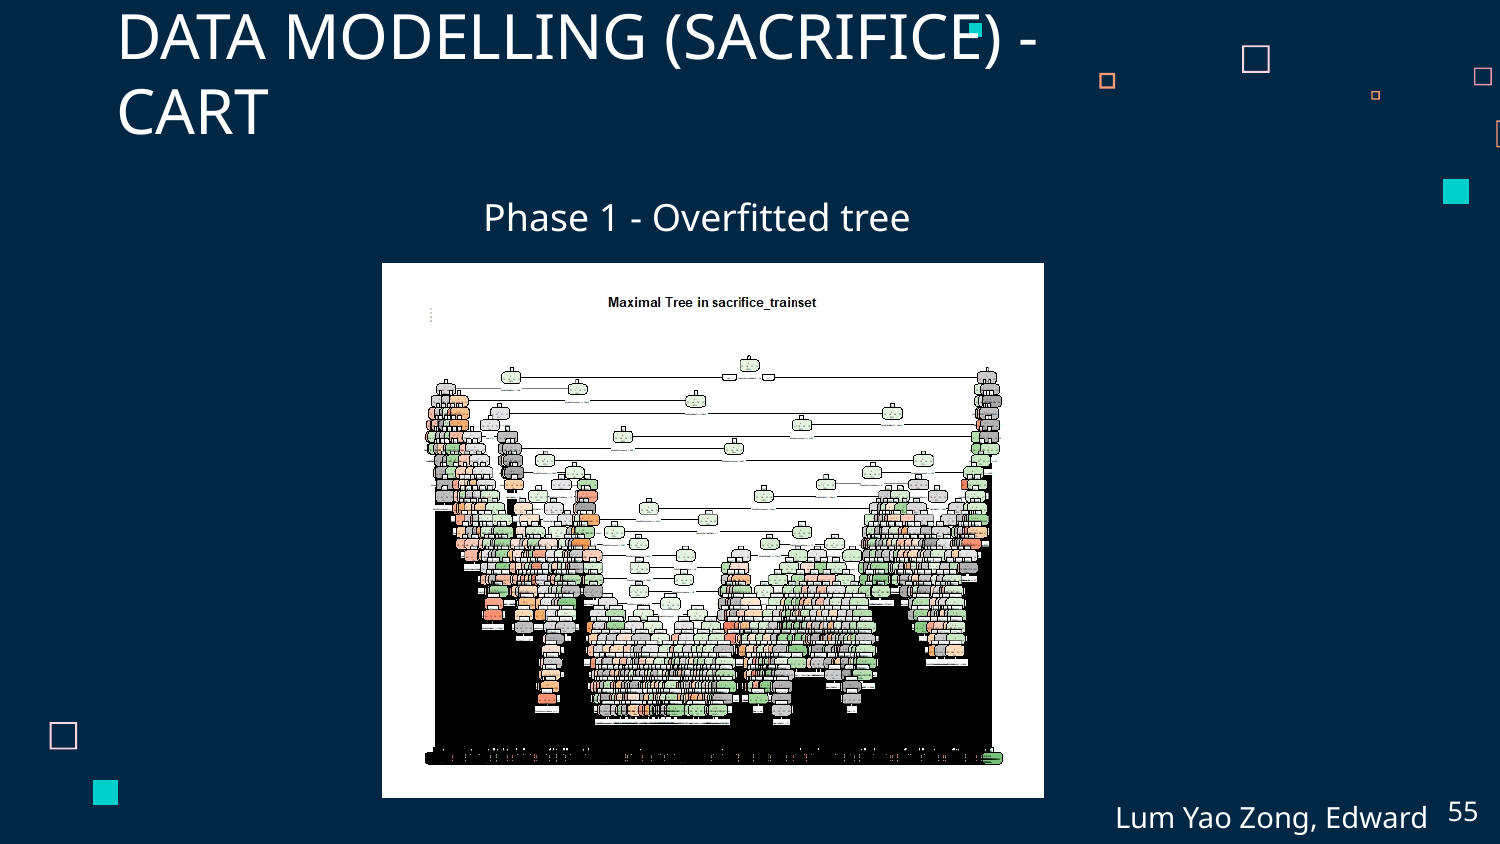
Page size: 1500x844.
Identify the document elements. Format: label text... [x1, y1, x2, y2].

text_box Phase 1 - Overfitted tree [468, 171, 1331, 239]
title DATA MODELLING (SACRIFICE) - CART [101, 67, 1108, 163]
subtitle Lum Yao Zong, Edward [1099, 779, 1447, 844]
picture [381, 263, 1044, 798]
slide_number 55 [1447, 779, 1494, 844]
